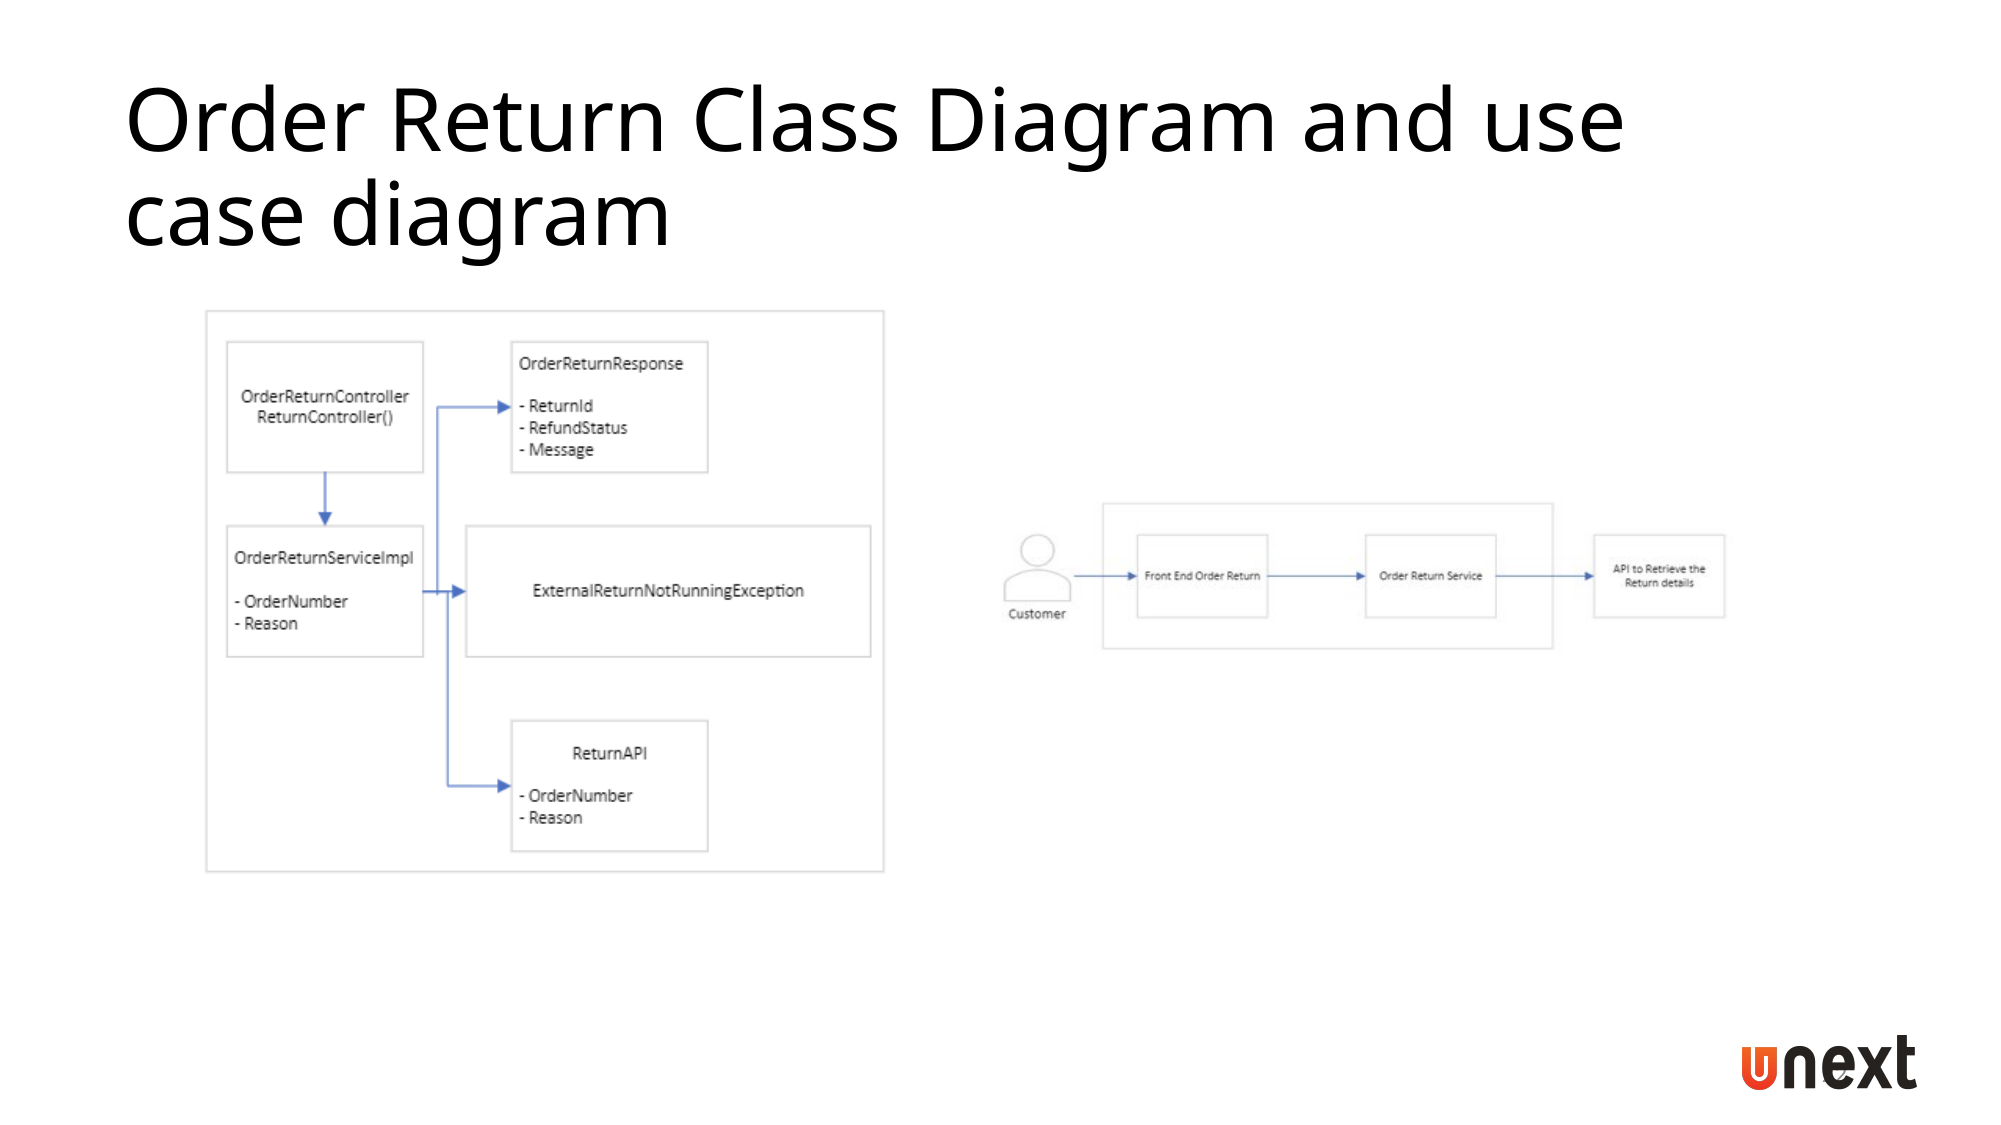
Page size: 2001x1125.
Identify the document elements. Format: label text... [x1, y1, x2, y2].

slide_number 22 [1412, 1042, 1863, 1103]
title Order Return Class Diagram and use case diagram [109, 59, 1893, 281]
picture [1742, 1035, 1917, 1090]
picture [1001, 491, 1735, 659]
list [197, 301, 900, 885]
